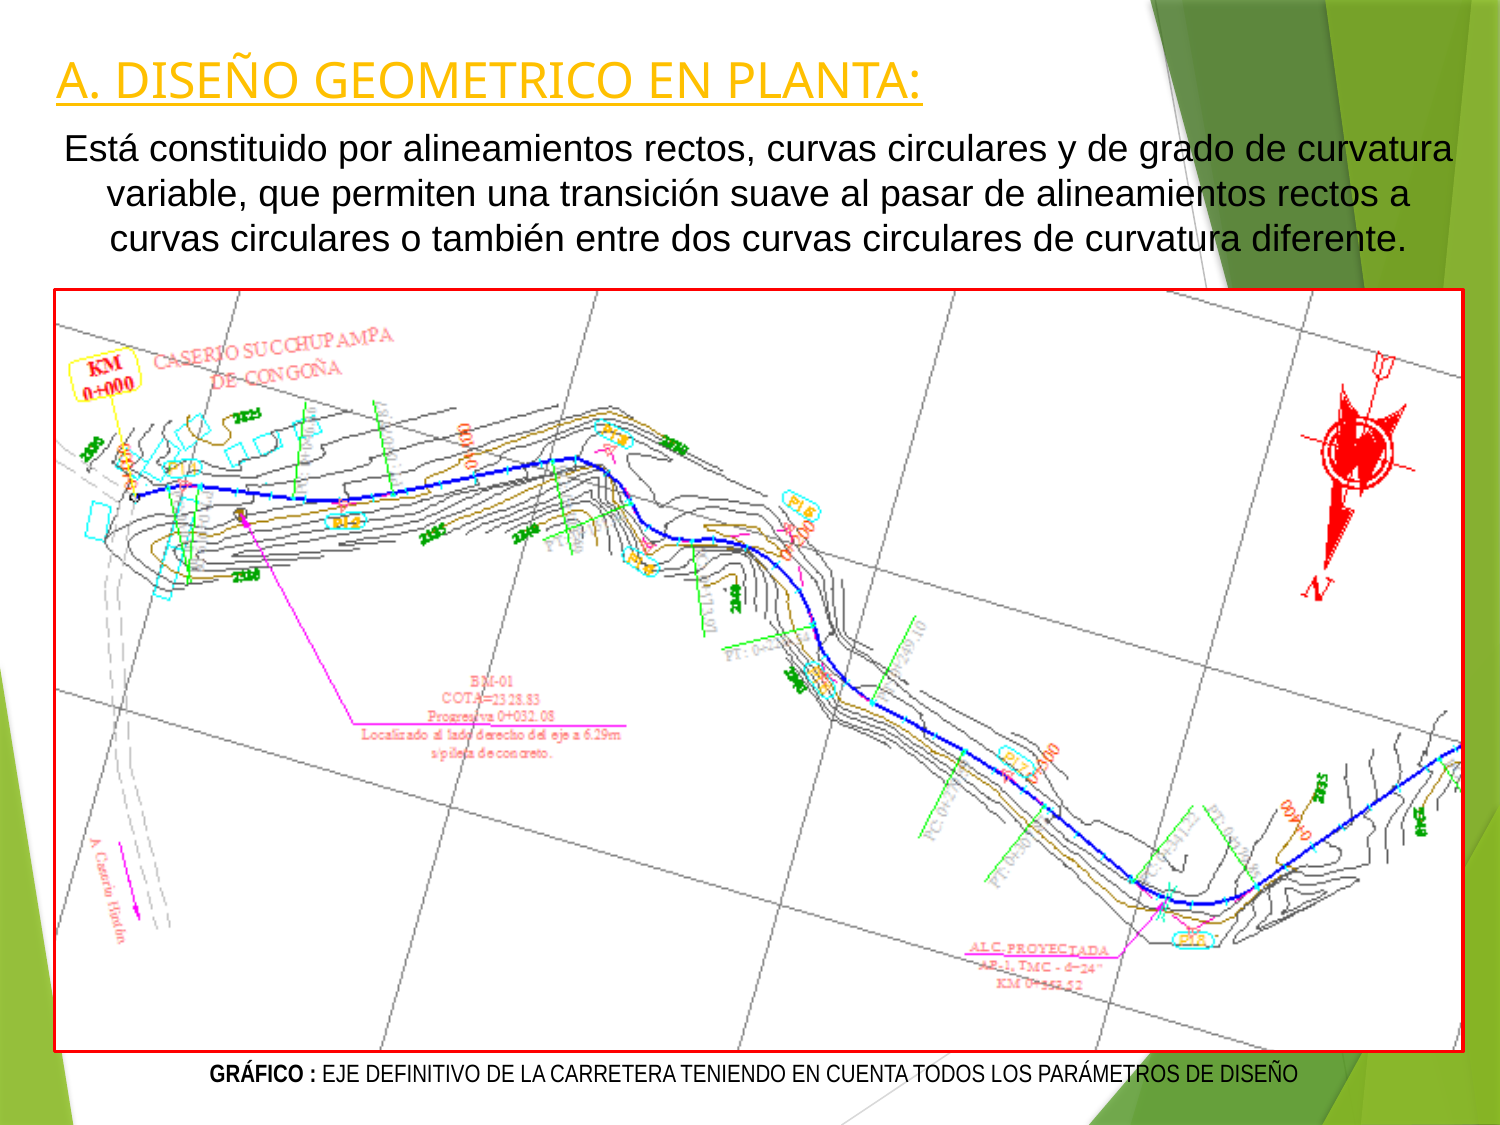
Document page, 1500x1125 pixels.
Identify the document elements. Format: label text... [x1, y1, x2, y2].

picture [55, 290, 1462, 1051]
text_box GRÁFICO : EJE DEFINITIVO DE LA CARRETERA TENIENDO EN CUENTA TODOS LOS PARÁMETROS DE DISEÑO [194, 1061, 1412, 1095]
text_box A. DISEÑO GEOMETRICO EN PLANTA: [41, 41, 1048, 116]
text_box Está constituido por alineamientos rectos, curvas circulares y de grado de curvatura variable, que permiten una transición suave al pasar de alineamientos rectos a curvas circulares o también entre dos curvas circulares de curvatura diferente. [41, 116, 1476, 267]
